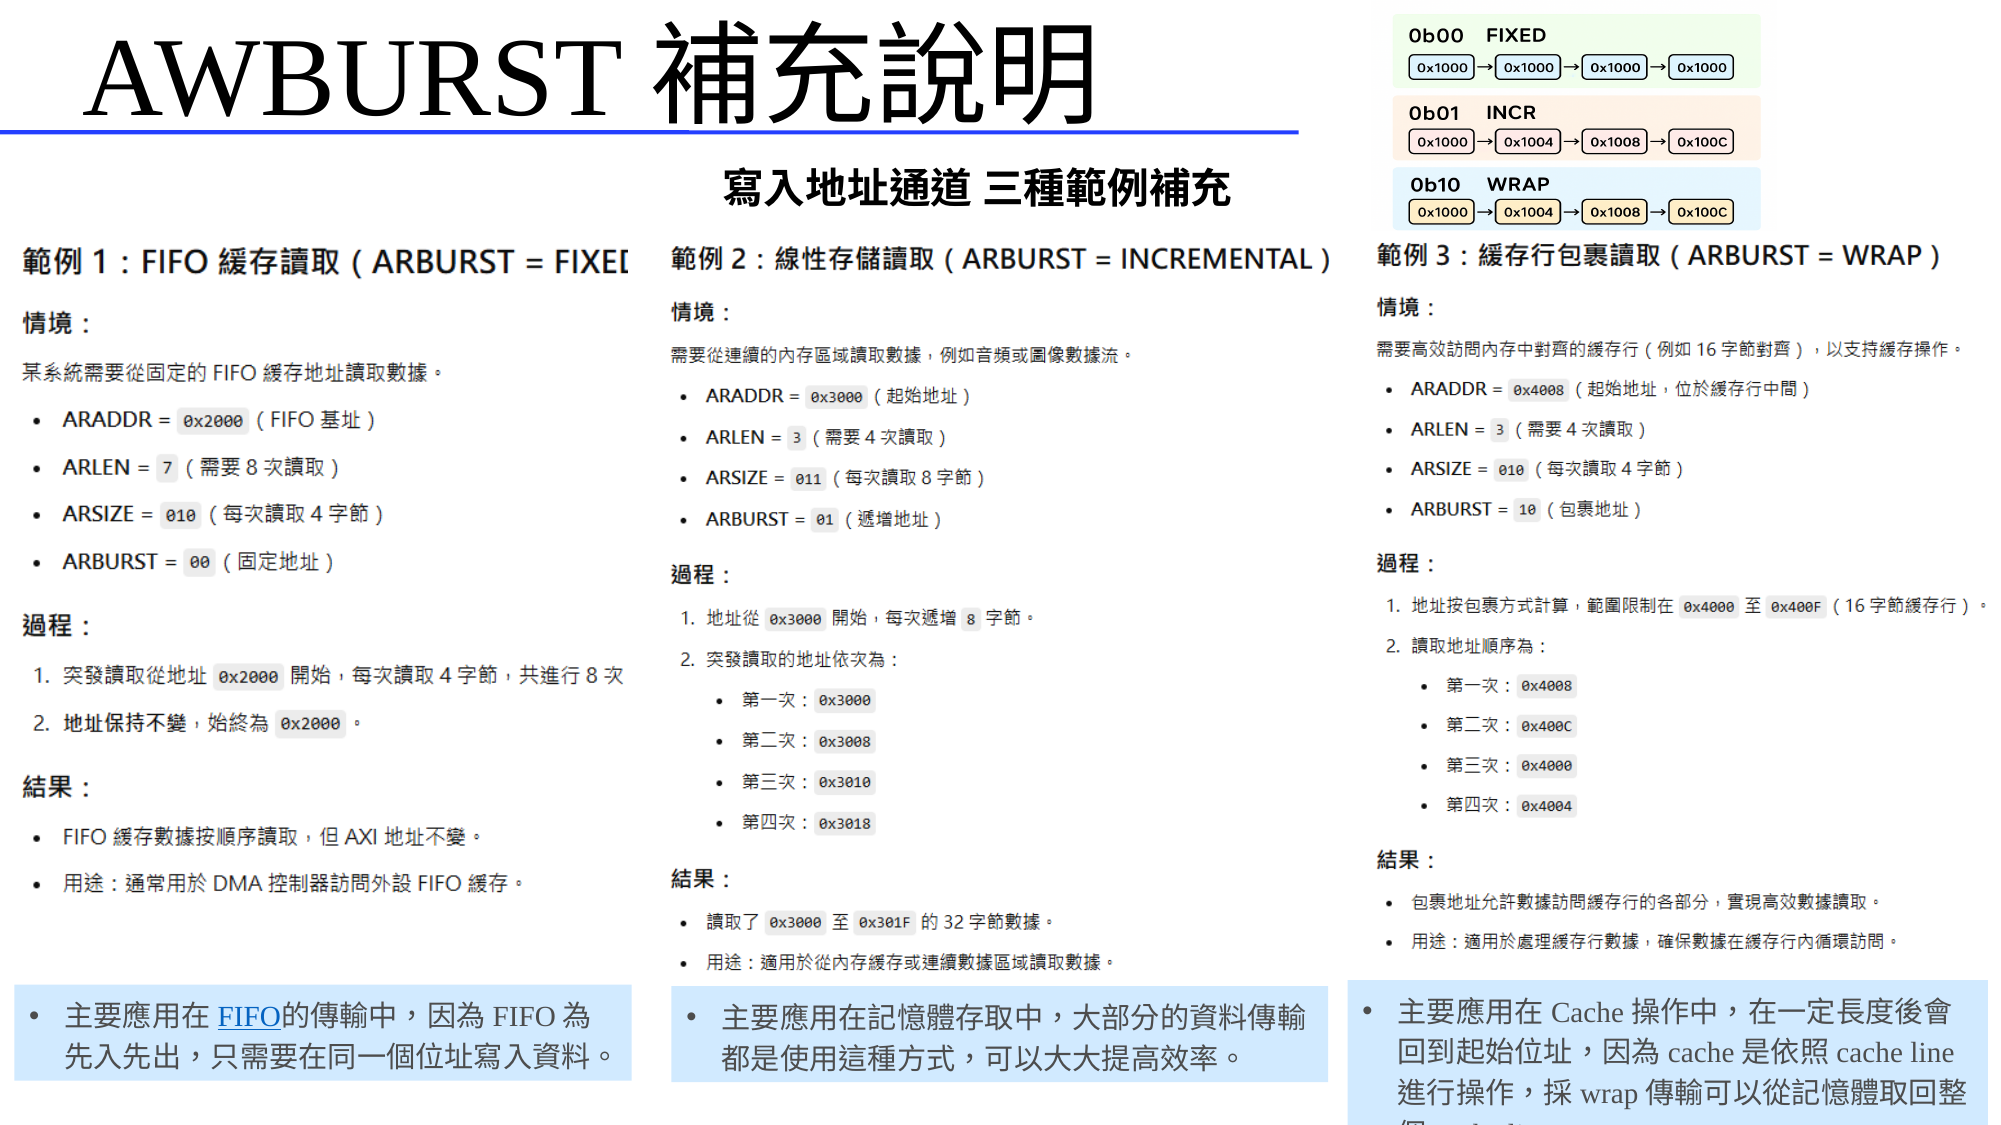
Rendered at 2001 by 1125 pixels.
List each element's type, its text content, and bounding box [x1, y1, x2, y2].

picture [1371, 0, 2000, 972]
text_box 寫入地址通道 三種範例補充 [707, 153, 1305, 216]
picture [0, 216, 1348, 987]
text_box 主要應用在記憶體存取中，大部分的資料傳輸都是使用這種方式，可以大大提高效率。 [671, 987, 1329, 1083]
title AWBURST補充說明 [67, 0, 1371, 148]
text_box 主要應用在Cache操作中，在一定長度後會回到起始位址，因為cache是​​依照cache line進行操作，採wrap傳輸可以從記憶體取回整個cache line。 [1347, 980, 1988, 1125]
text_box 主要應用在FIFO的傳輸中，因為FIFO為先入先出，只需要在同一個位址寫入資料。 [14, 984, 632, 1081]
